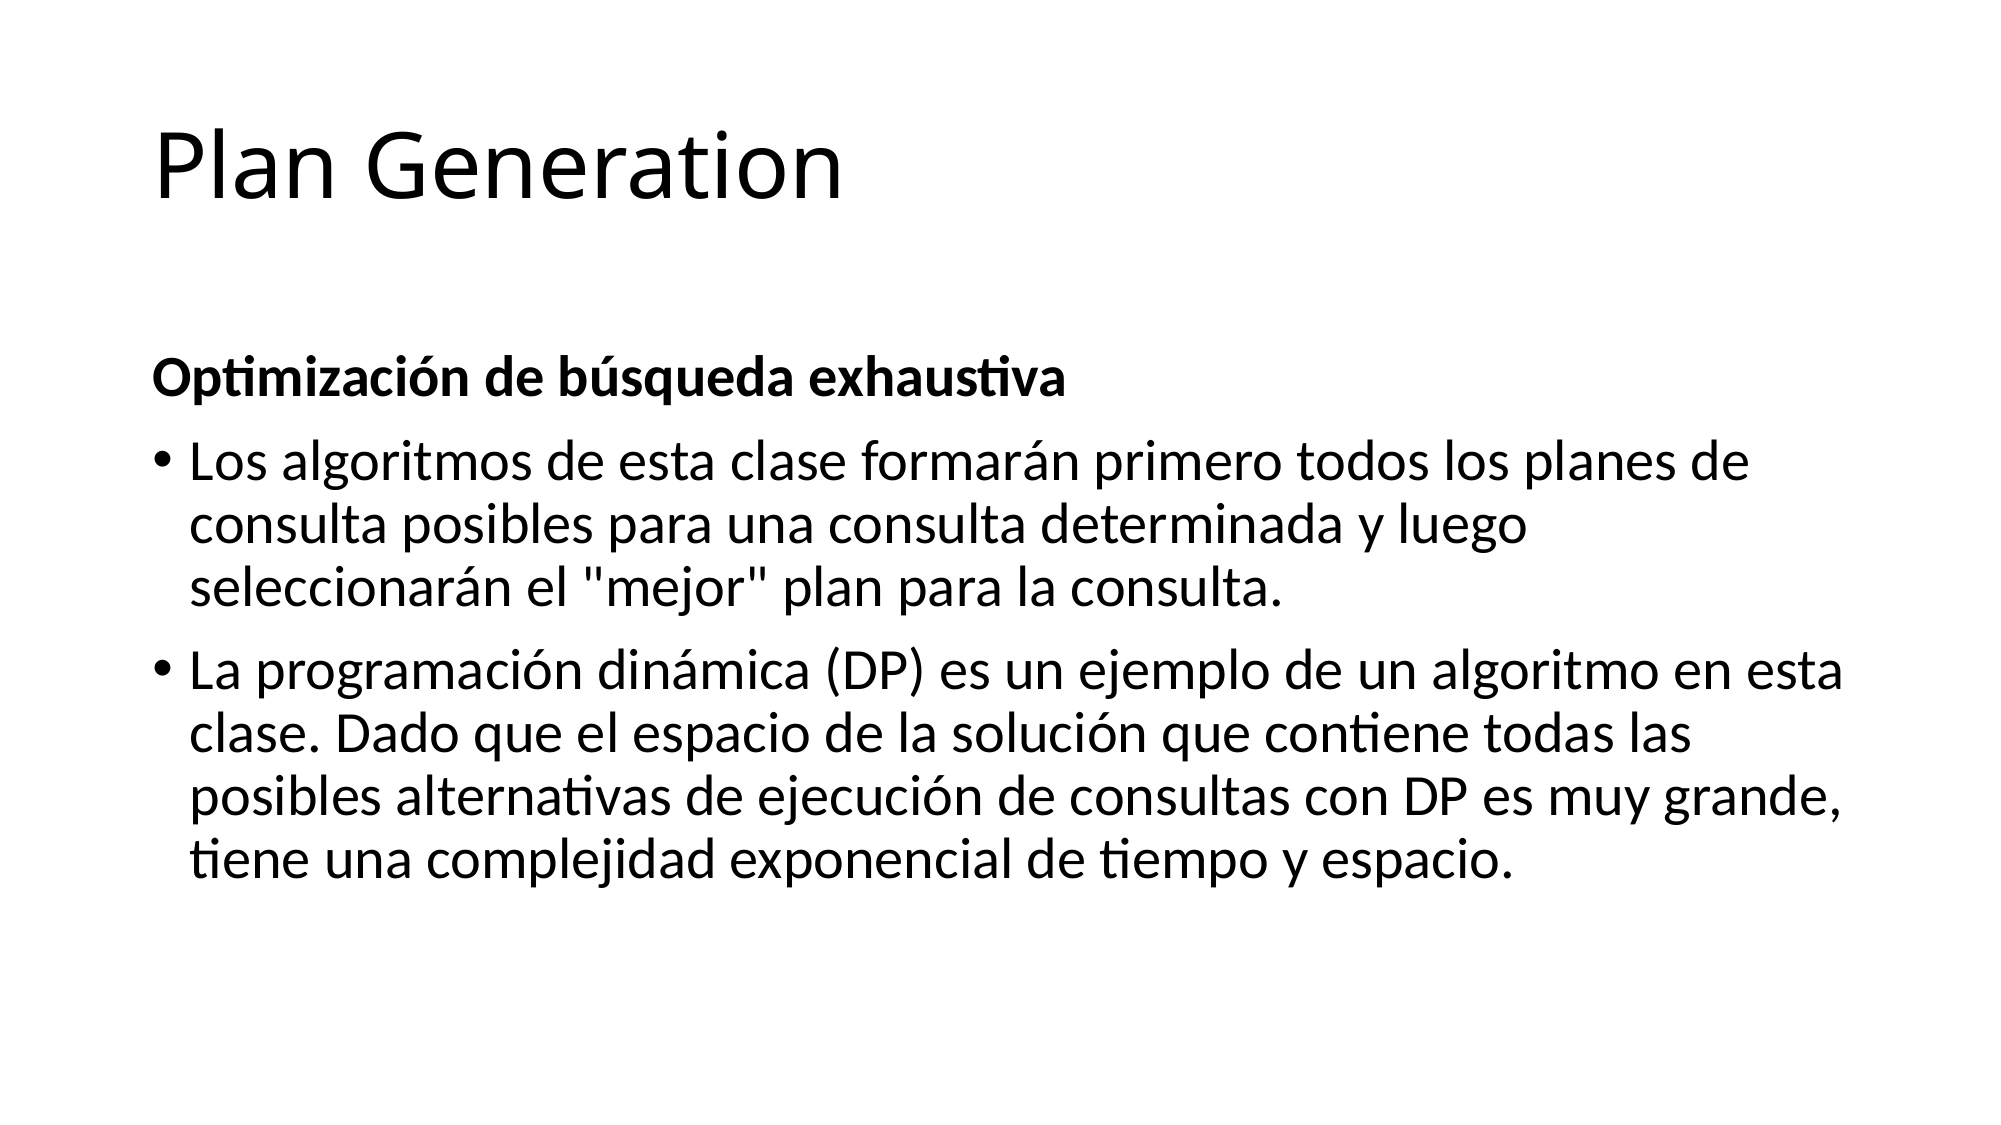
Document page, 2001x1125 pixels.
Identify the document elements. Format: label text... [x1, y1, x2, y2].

list Optimización de búsqueda exhaustiva Los algoritmos de esta clase formarán primero todos los planes de consulta posibles para una consulta determinada y luego seleccionarán el "mejor" plan para la consulta. La programación dinámica (DP) es un ejemplo de un algoritmo en esta clase. Dado que el espacio de la solución que contiene todas las posibles alternativas de ejecución de consultas con DP es muy grande, tiene una complejidad exponencial de tiempo y espacio. [137, 338, 1863, 1083]
title Plan Generation [137, 59, 1863, 278]
